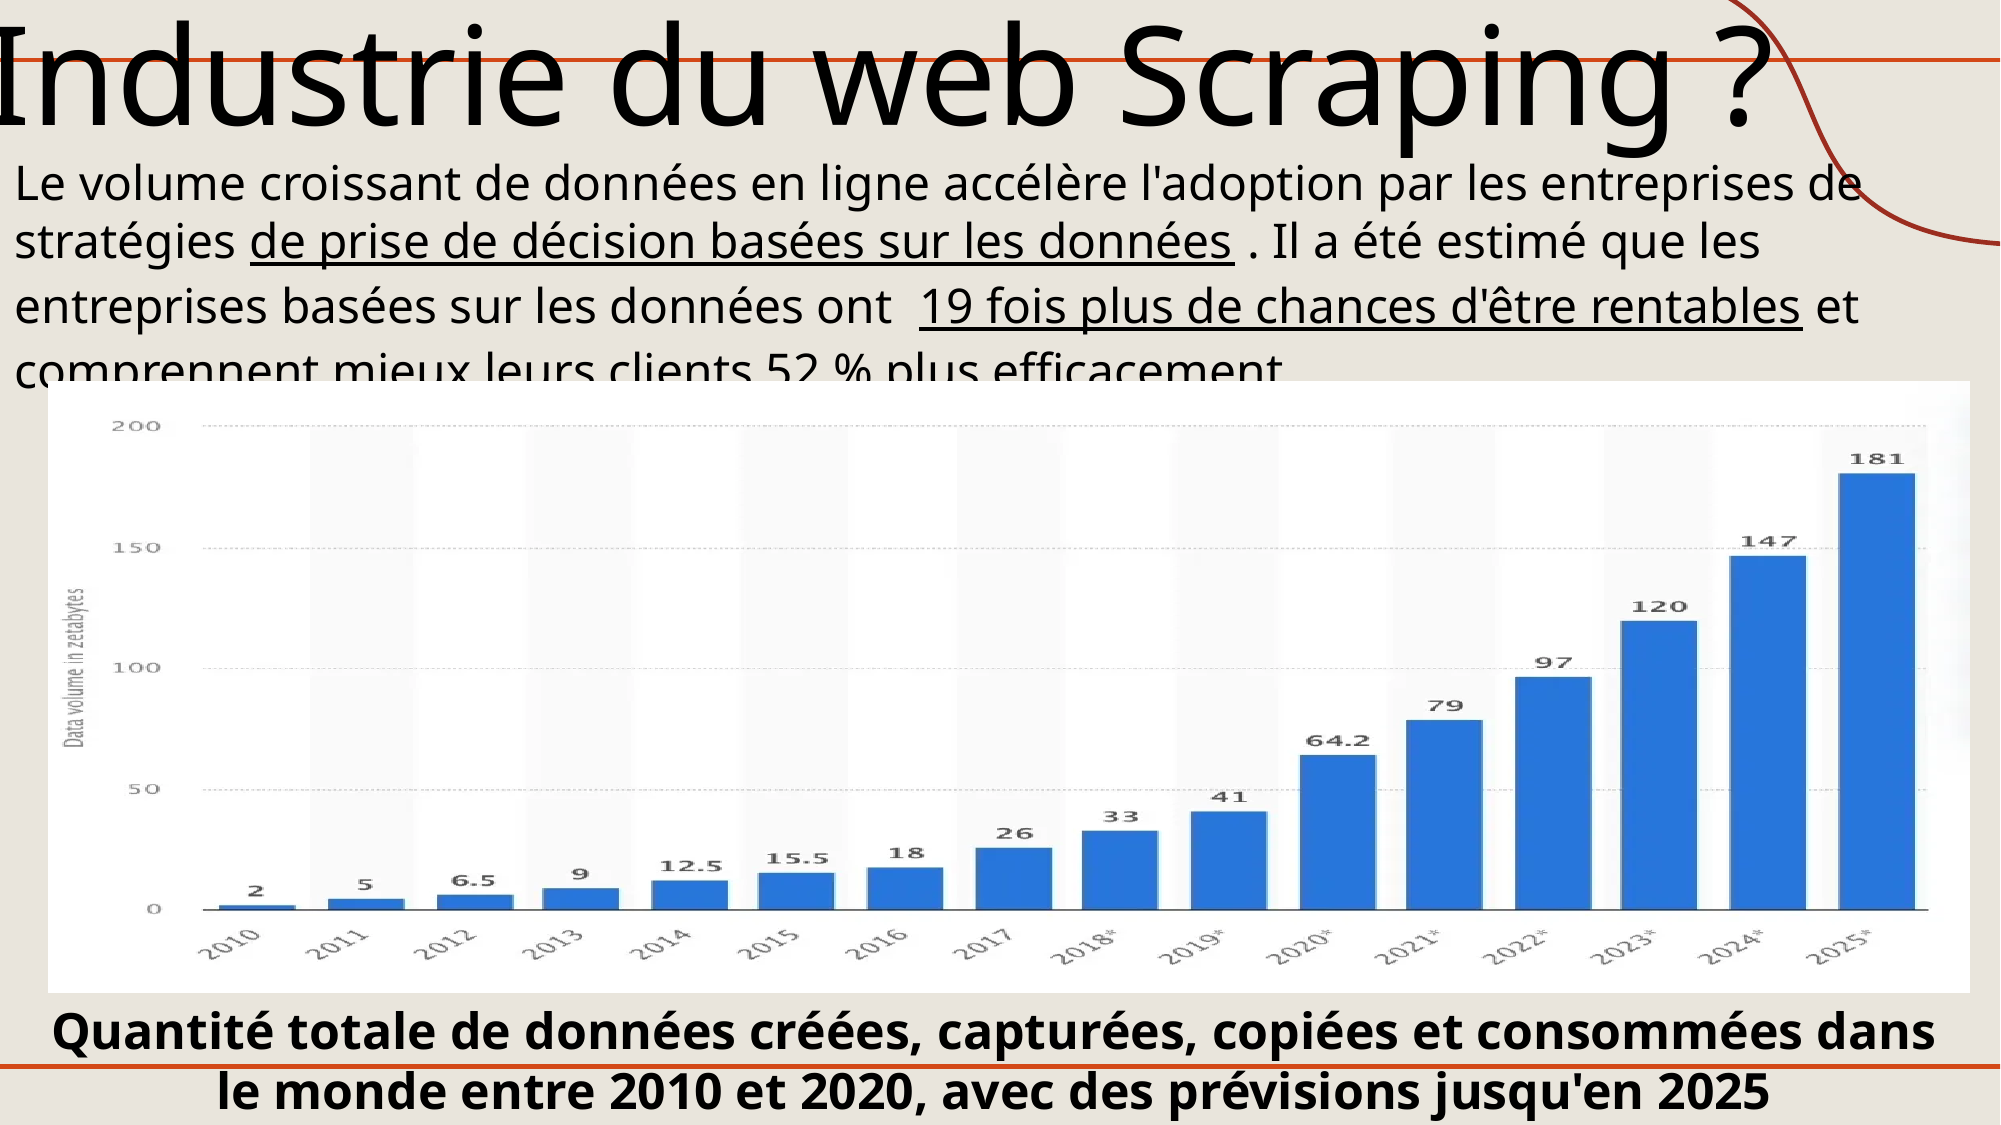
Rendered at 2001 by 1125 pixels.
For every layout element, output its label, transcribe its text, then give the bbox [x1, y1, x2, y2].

picture [48, 380, 1970, 993]
title Industrie du web Scraping ? [0, 0, 2000, 99]
text_box Quantité totale de données créées, capturées, copiées et consommées dans le monde entre 2010 et 2020, avec des prévisions jusqu'en 2025 [18, 992, 1970, 1125]
text_box Le volume croissant de données en ligne accélère l'adoption par les entreprises de stratégies de prise de décision basées sur les données . Il a été estimé que les entreprises basées sur les données ont 19 fois plus de chances d'être rentables et comprennent mieux leurs clients 52 % plus efficacement. [0, 145, 2000, 445]
